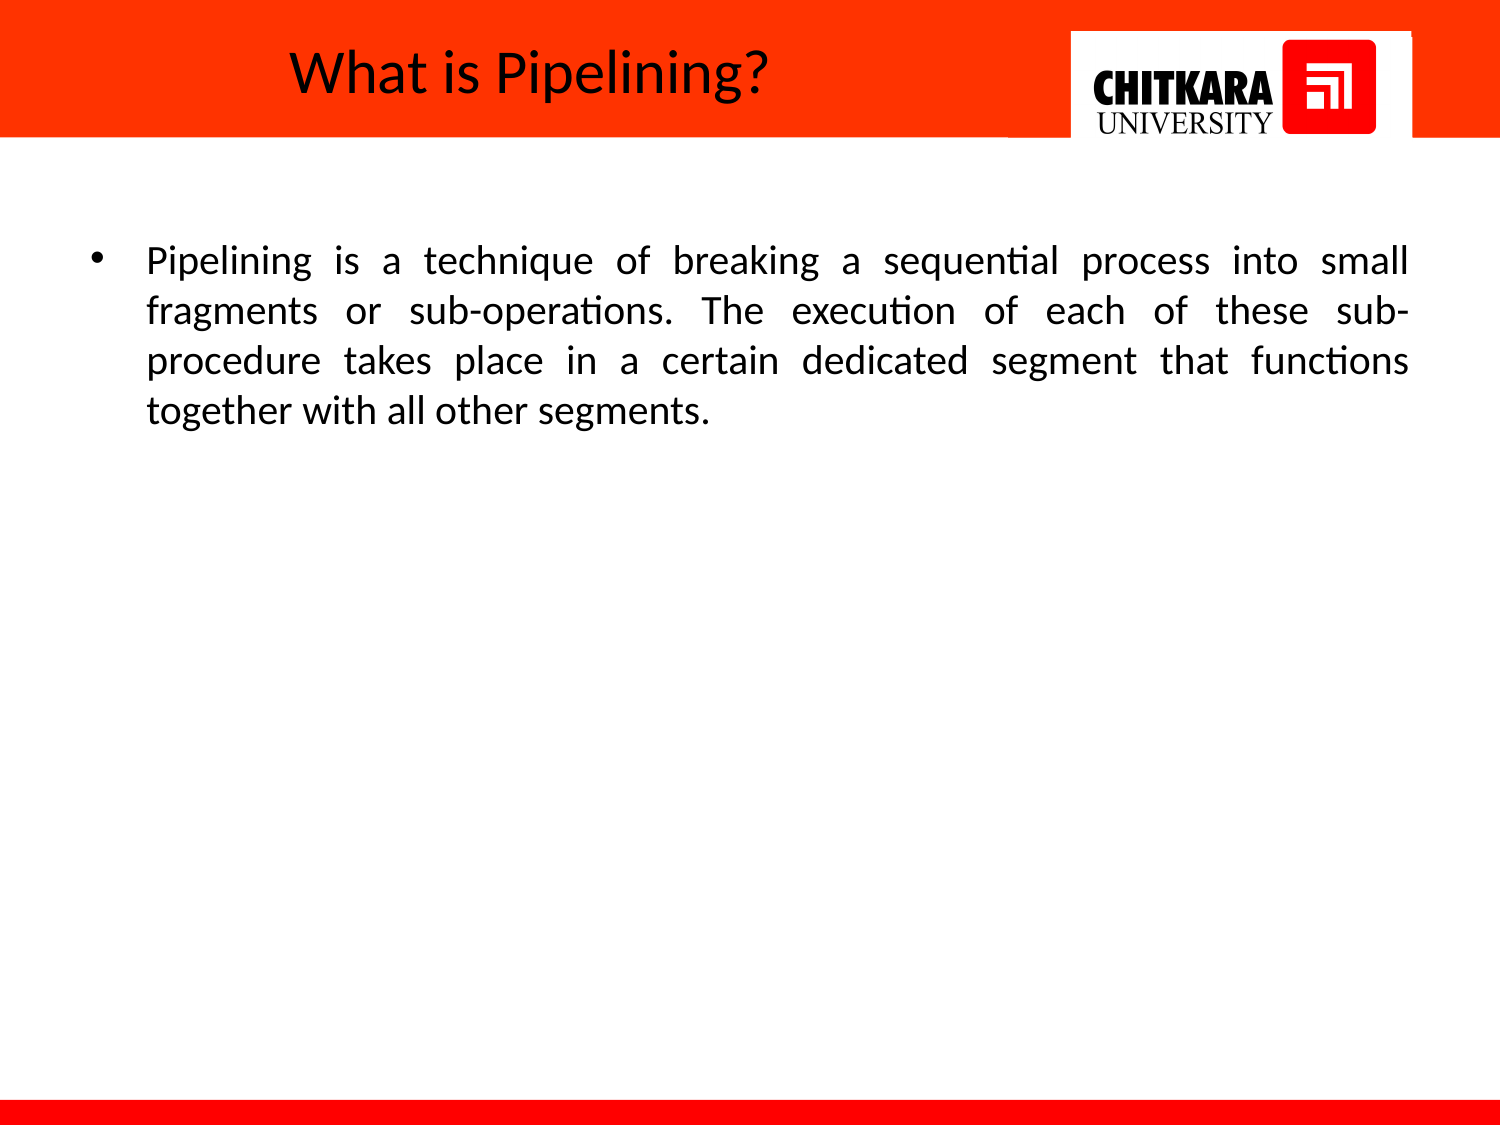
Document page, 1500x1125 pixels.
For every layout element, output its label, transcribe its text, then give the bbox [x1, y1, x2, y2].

picture [1074, 37, 1391, 138]
title What is Pipelining? [0, 0, 1063, 138]
list Pipelining is a technique of breaking a sequential process into small fragments or sub-operations. The execution of each of these sub-procedure takes place in a certain dedicated segment that functions together with all other segments. [74, 224, 1426, 426]
